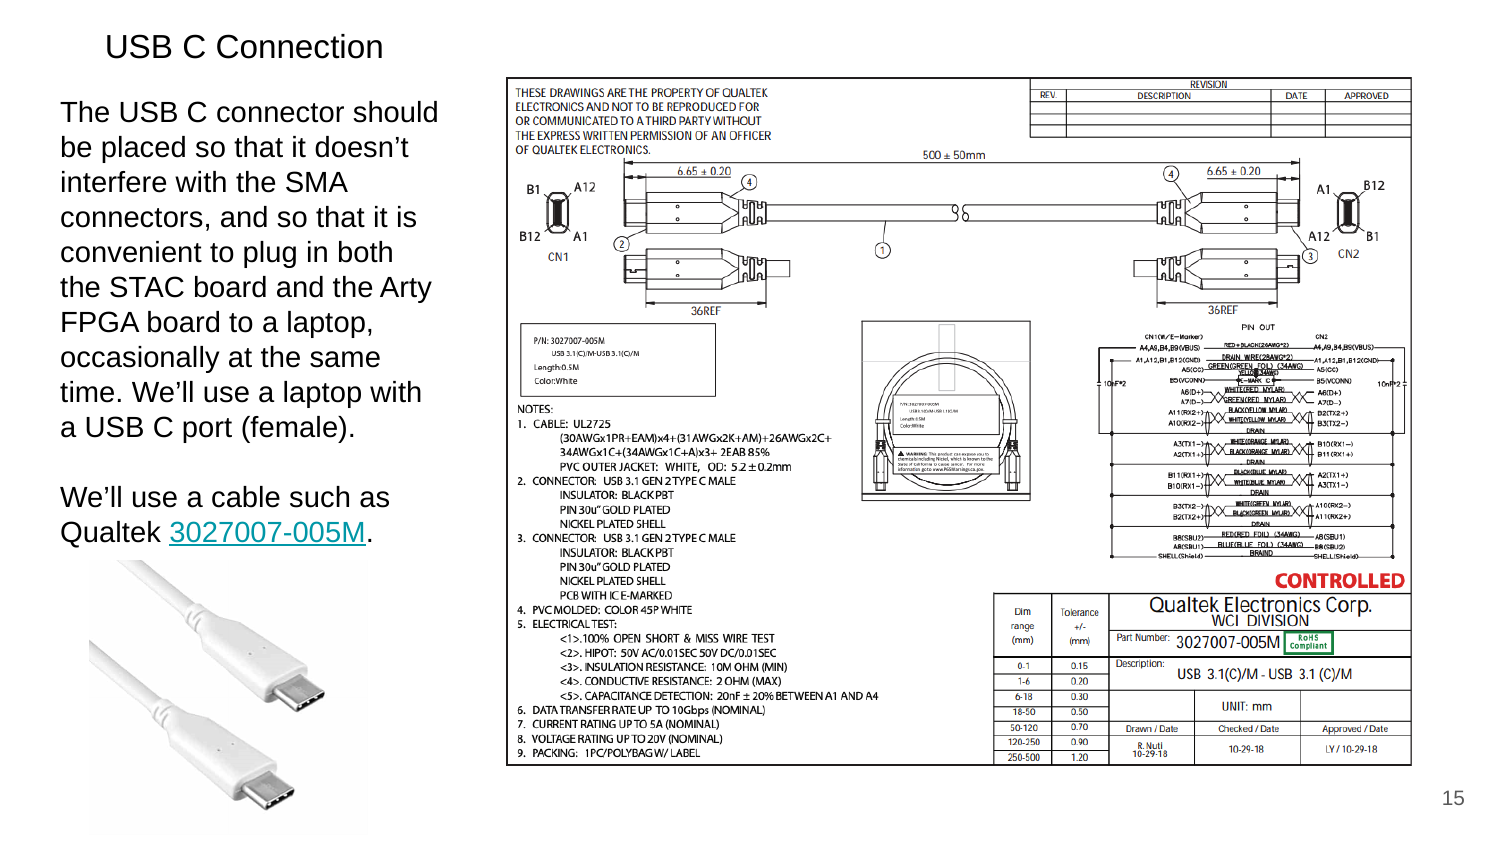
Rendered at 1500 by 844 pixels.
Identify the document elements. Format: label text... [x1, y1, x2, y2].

text_box USB C Connection [89, 9, 444, 73]
slide_number 15 [1389, 764, 1480, 830]
picture [501, 72, 1420, 771]
picture [89, 560, 368, 836]
text_box The USB C connector should be placed so that it doesn’t interfere with the SMA connectors, and so that it is convenient to plug in both the STAC board and the Arty FPGA board to a laptop, occasionally at the same time. We’ll use a laptop with a USB C port (female). We’ll use a cable such as Qualtek 3027007-005M. [45, 86, 458, 556]
